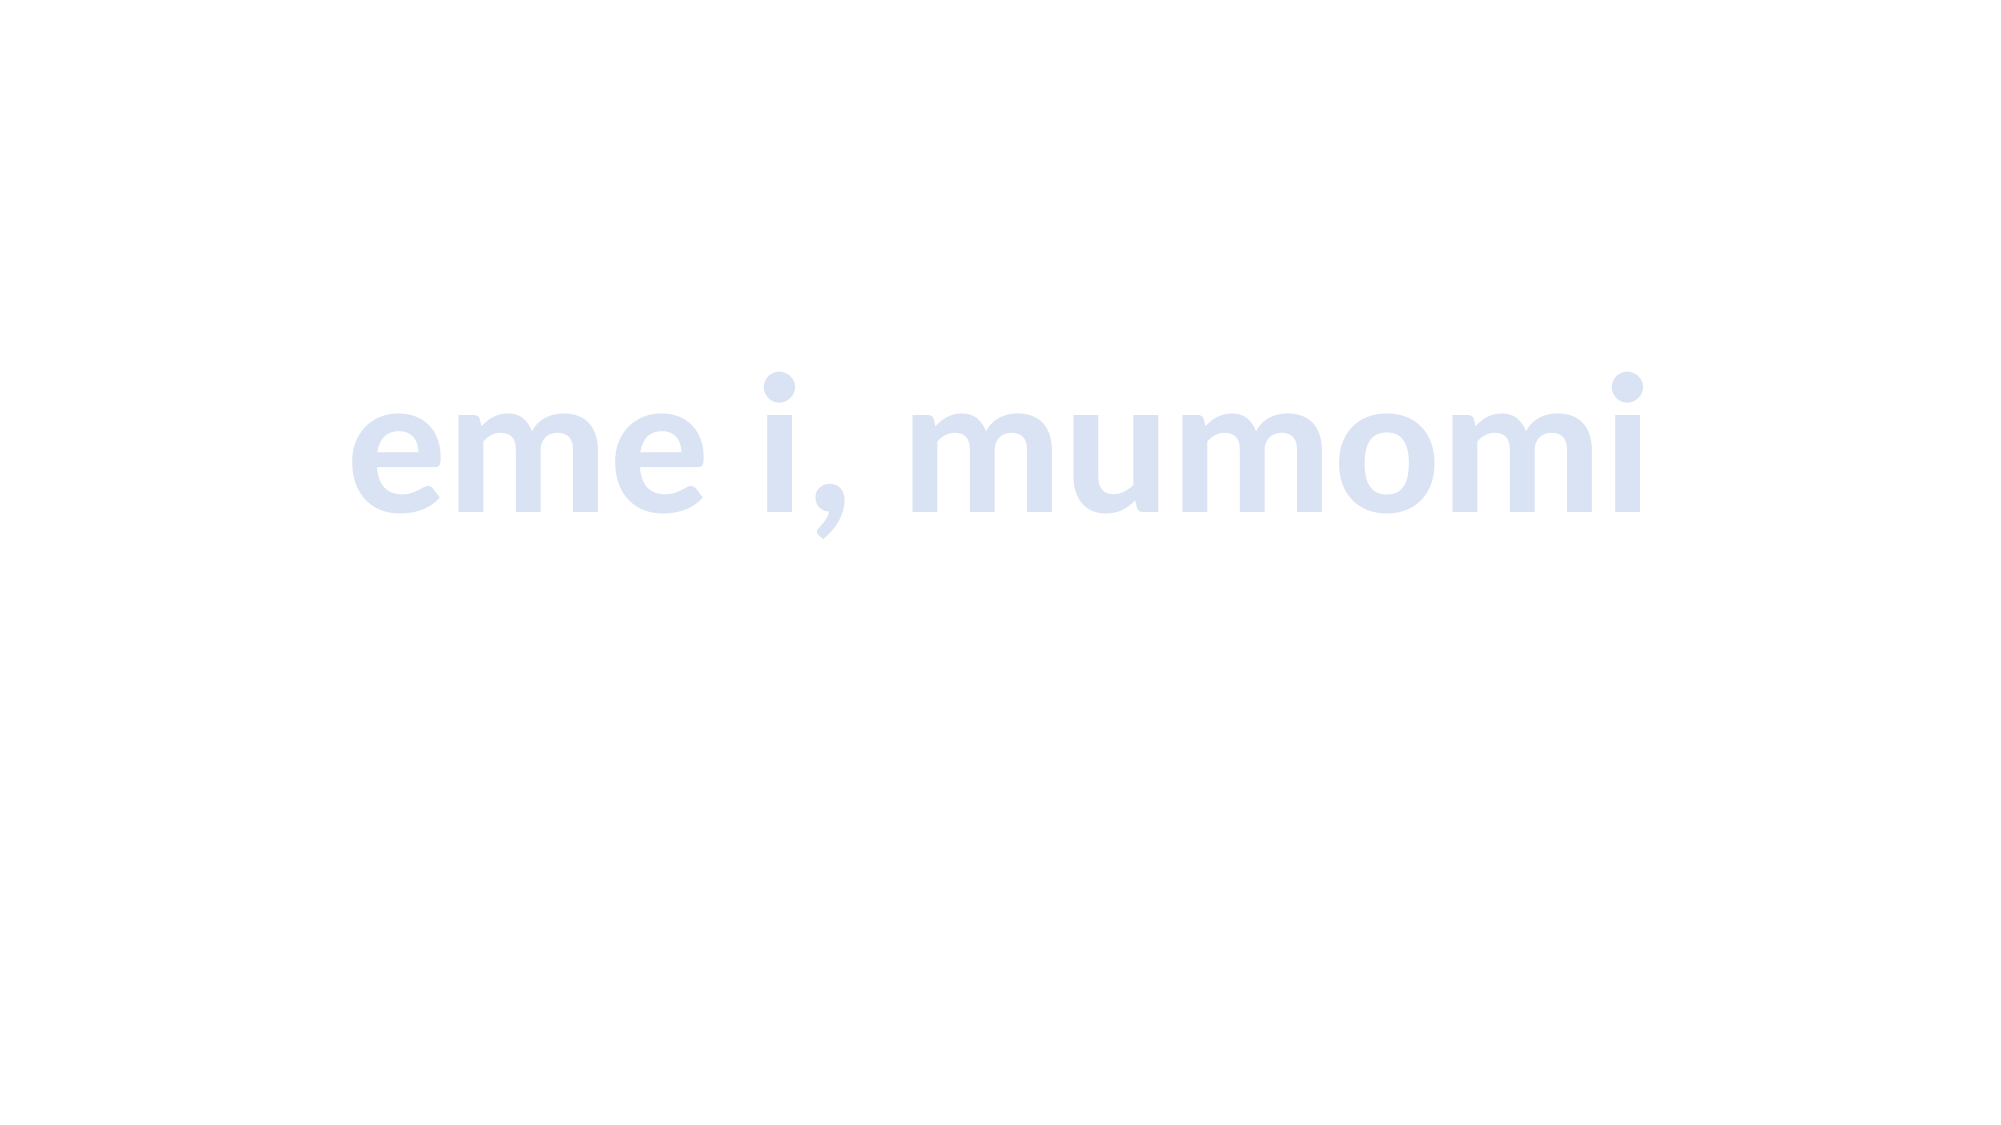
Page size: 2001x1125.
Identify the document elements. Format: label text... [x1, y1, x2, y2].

text_box eme i, mumomi [331, 304, 1669, 560]
